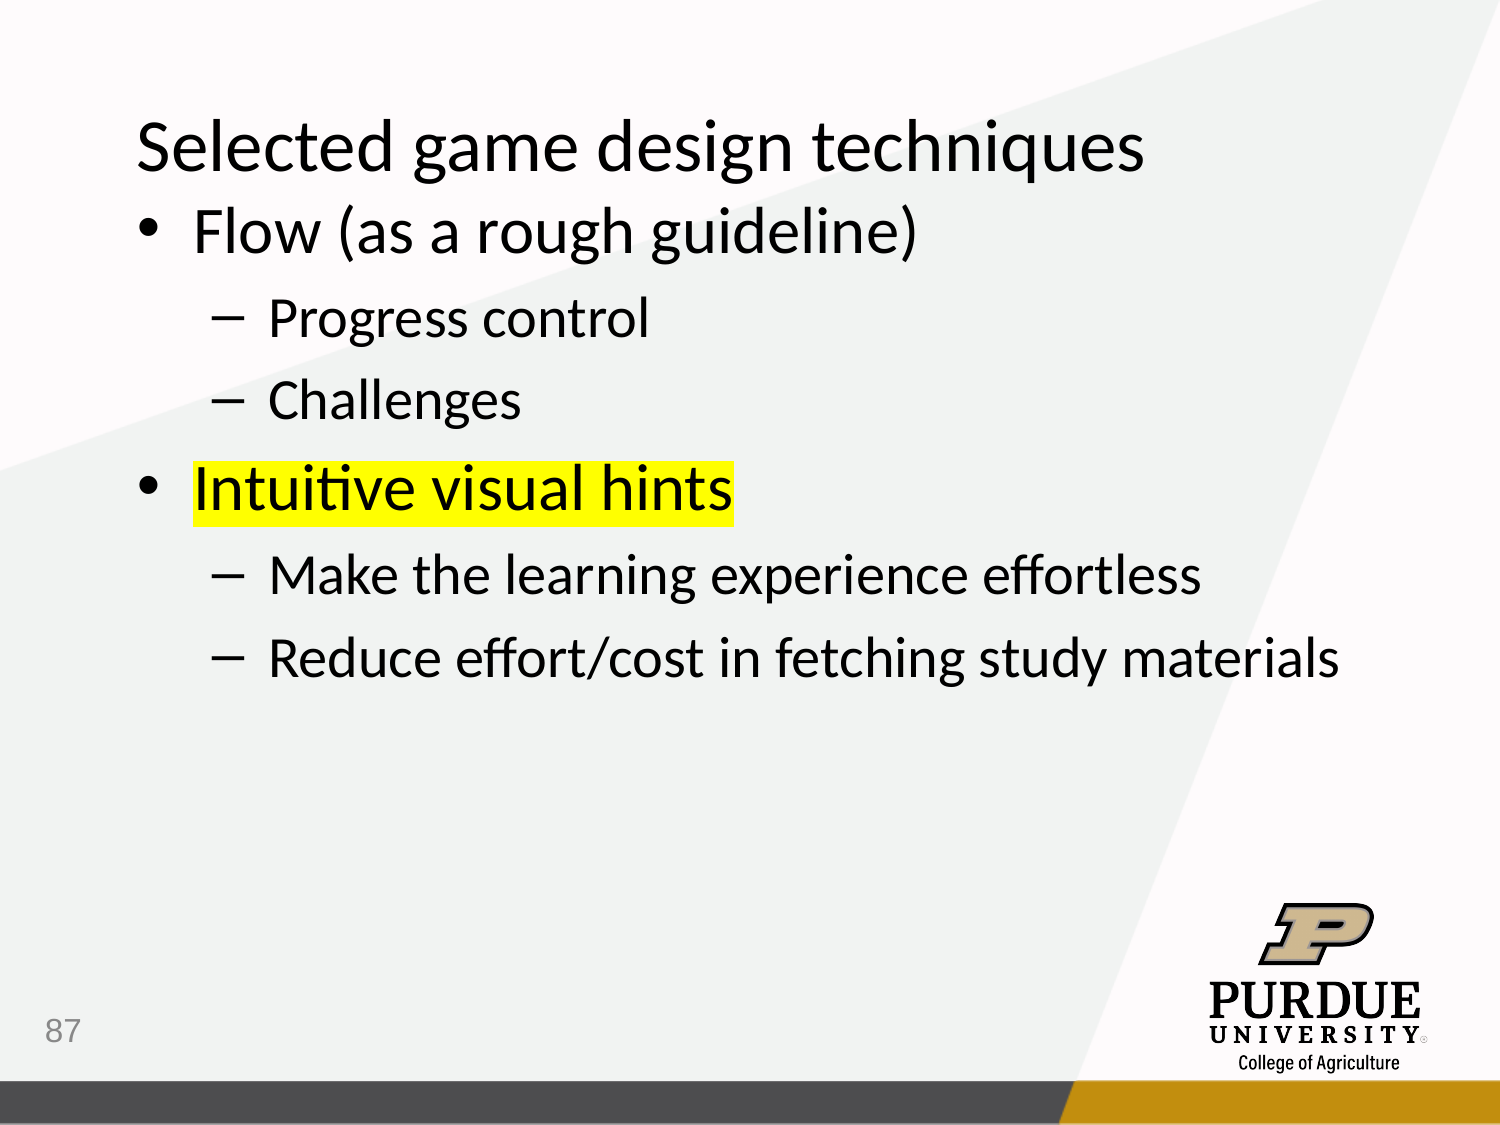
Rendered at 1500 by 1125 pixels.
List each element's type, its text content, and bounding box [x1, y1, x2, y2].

picture [0, 0, 1500, 1125]
text_box 87 [29, 999, 108, 1060]
text_box Selected game design techniques Flow (as a rough guideline) Progress control Challenges Intuitive visual hints Make the learning experience effortless Reduce effort/cost in fetching study materials [121, 88, 1378, 1080]
